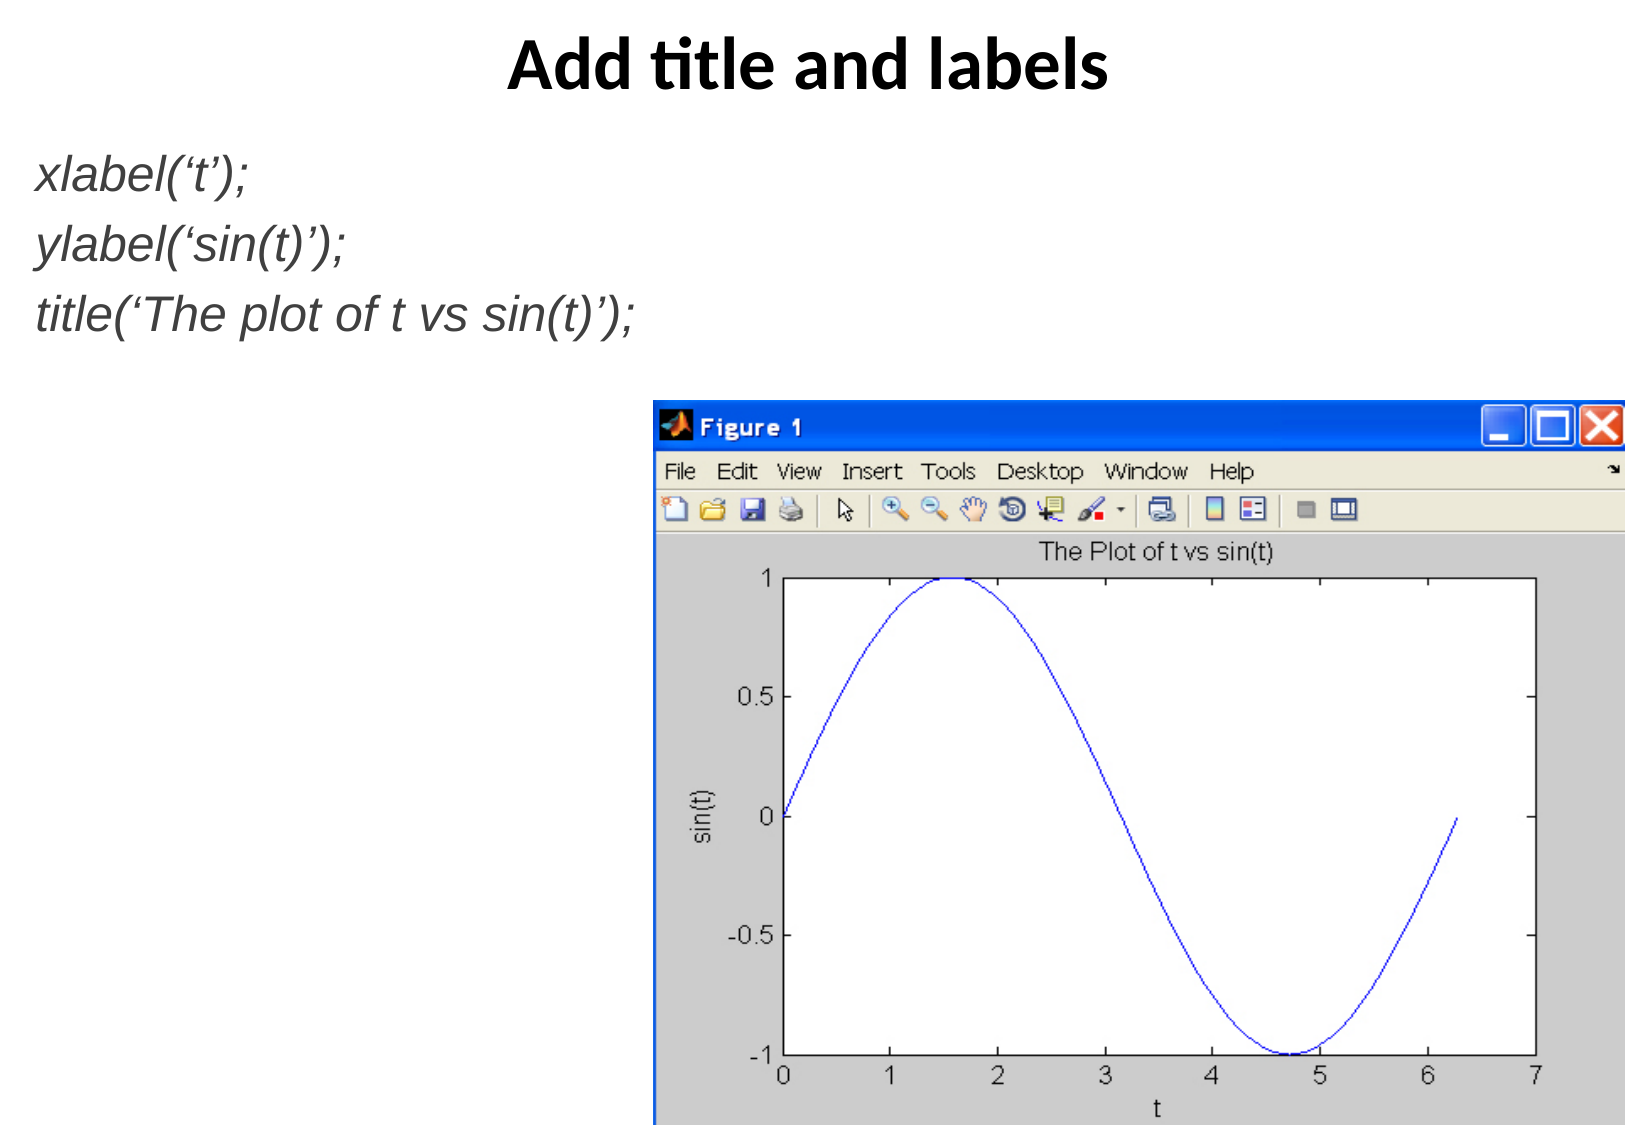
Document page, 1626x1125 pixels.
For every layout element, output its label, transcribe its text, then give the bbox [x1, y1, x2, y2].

list xlabel(‘t’); ylabel(‘sin(t)’); title(‘The plot of t vs sin(t)’); [20, 133, 1483, 362]
picture [652, 400, 1625, 1125]
text_box Add title and labels [77, 0, 1541, 119]
